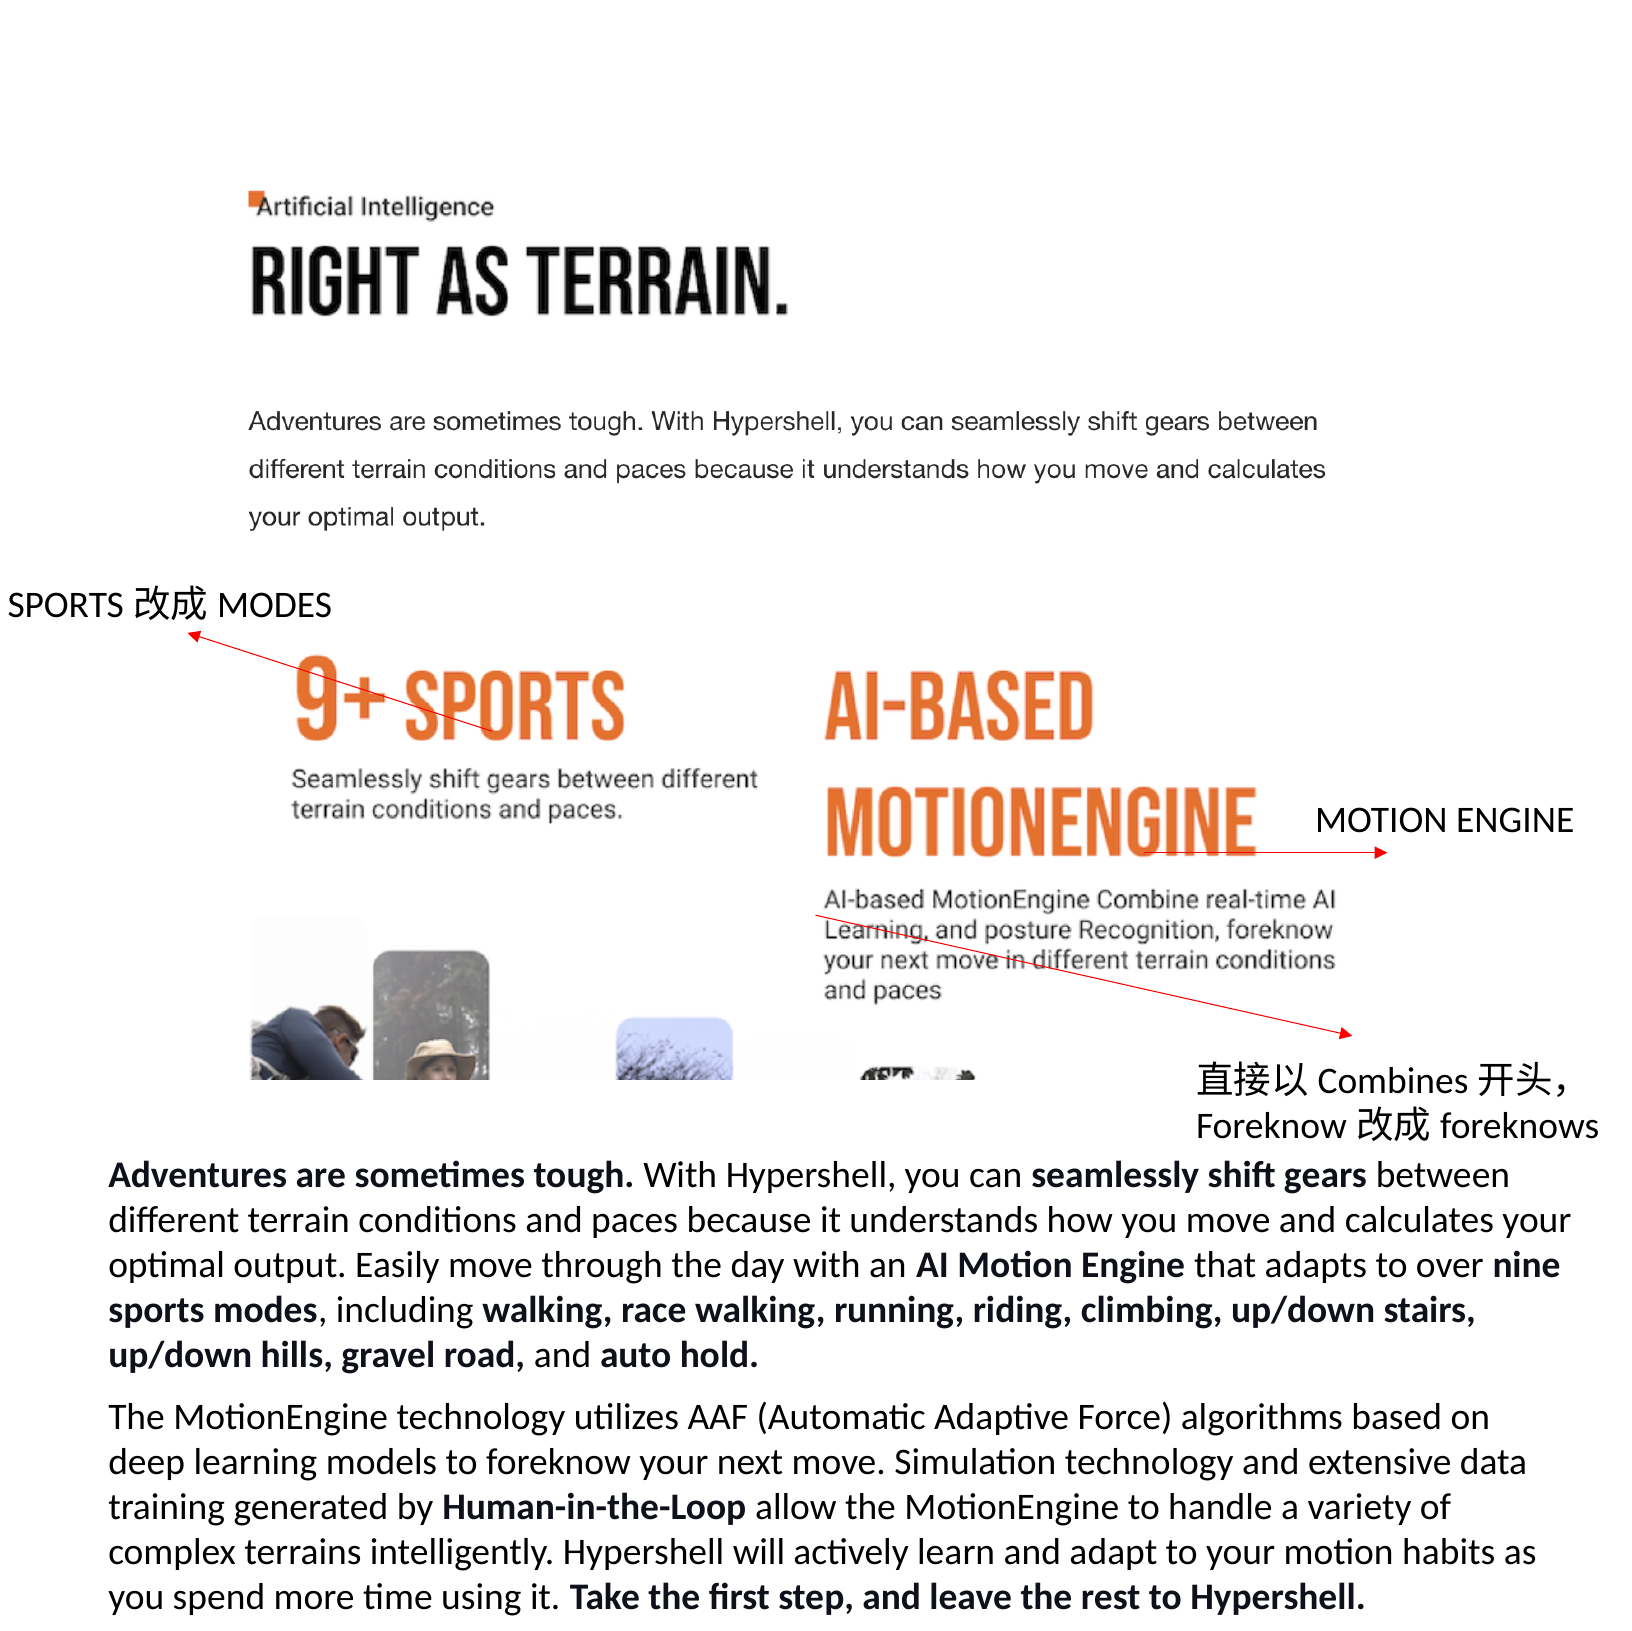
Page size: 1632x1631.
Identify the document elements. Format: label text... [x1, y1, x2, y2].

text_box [815, 915, 1353, 1036]
text_box SPORTS改成MODES [0, 572, 221, 633]
picture [221, 186, 1410, 1080]
text_box 直接以Combines开头， Foreknow改成foreknows [1181, 1048, 1632, 1154]
text_box The MotionEngine technology utilizes AAF (Automatic Adaptive Force) algorithms based on deep learning models to foreknow your next move. Simulation technology and extensive data training generated by Human-in-the-Loop allow the MotionEngine to handle a variety of complex terrains intelligently. Hypershell will actively learn and adapt to your motion habits as you spend more time using it. Take the first step, and leave the rest to Hypershell. [93, 1384, 1591, 1625]
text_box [187, 632, 492, 732]
text_box MOTION ENGINE [1410, 787, 1590, 847]
text_box Adventures are sometimes tough. With Hypershell, you can seamlessly shift gears between different terrain conditions and paces because it understands how you move and calculates your optimal output. Easily move through the day with an AI Motion Engine that adapts to over nine sports modes, including walking, race walking, running, riding, climbing, up/down stairs, up/down hills, gravel road, and auto hold. [93, 1142, 1591, 1382]
